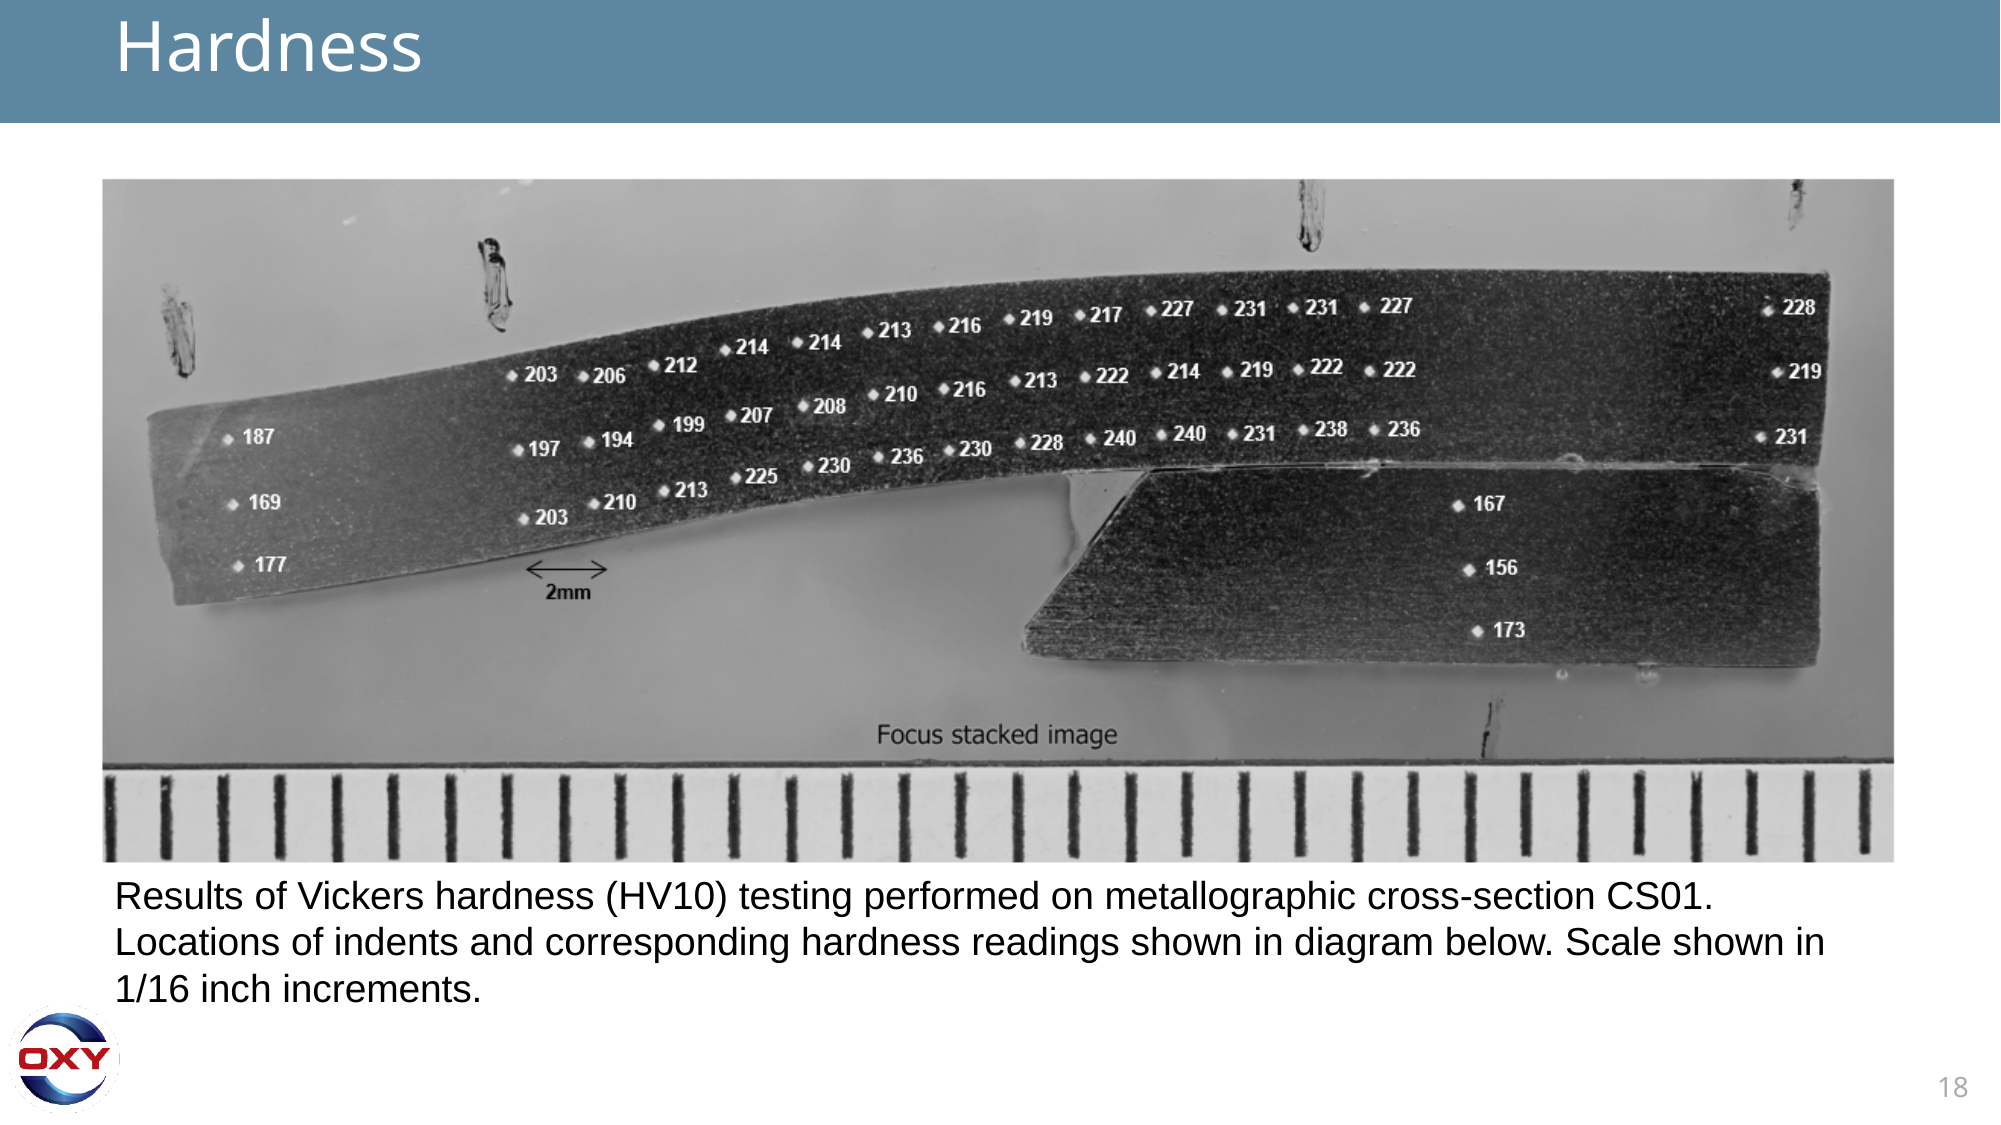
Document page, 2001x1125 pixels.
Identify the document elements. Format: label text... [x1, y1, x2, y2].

text_box Results of Vickers hardness (HV10) testing performed on metallographic cross-section CS01. Locations of indents and corresponding hardness readings shown in diagram below. Scale shown in 1/16 inch increments. [99, 887, 1900, 1018]
picture [86, 155, 1914, 887]
picture [7, 1004, 120, 1117]
title Hardness [99, 0, 1900, 99]
